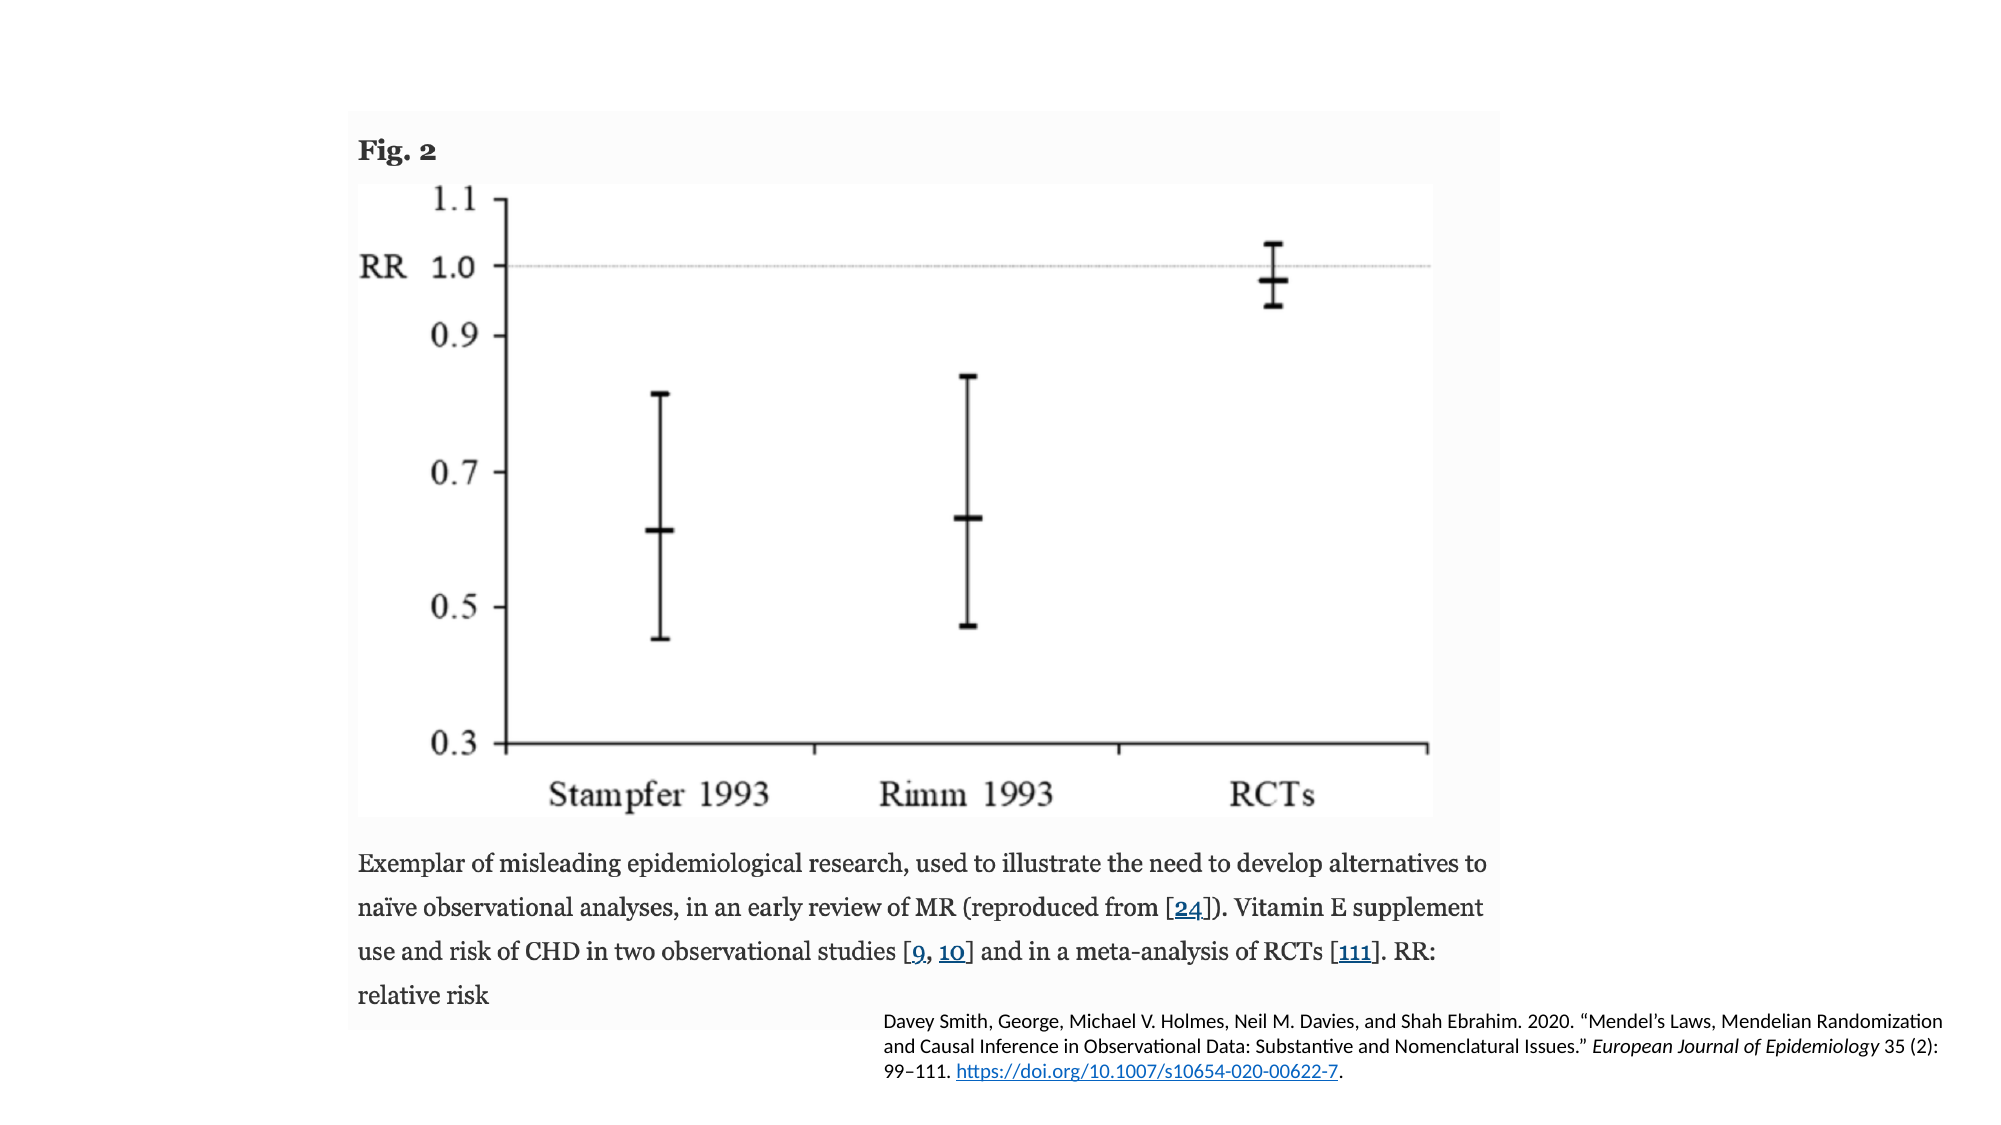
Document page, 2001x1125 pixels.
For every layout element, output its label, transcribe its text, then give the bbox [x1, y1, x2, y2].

text_box Davey Smith, George, Michael V. Holmes, Neil M. Davies, and Shah Ebrahim. 2020. “Mendel’s Laws, Mendelian Randomization and Causal Inference in Observational Data: Substantive and Nomenclatural Issues.” European Journal of Epidemiology 35 (2): 99–111. https://doi.org/10.1007/s10654-020-00622-7. [868, 999, 1965, 1115]
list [347, 111, 1500, 1031]
